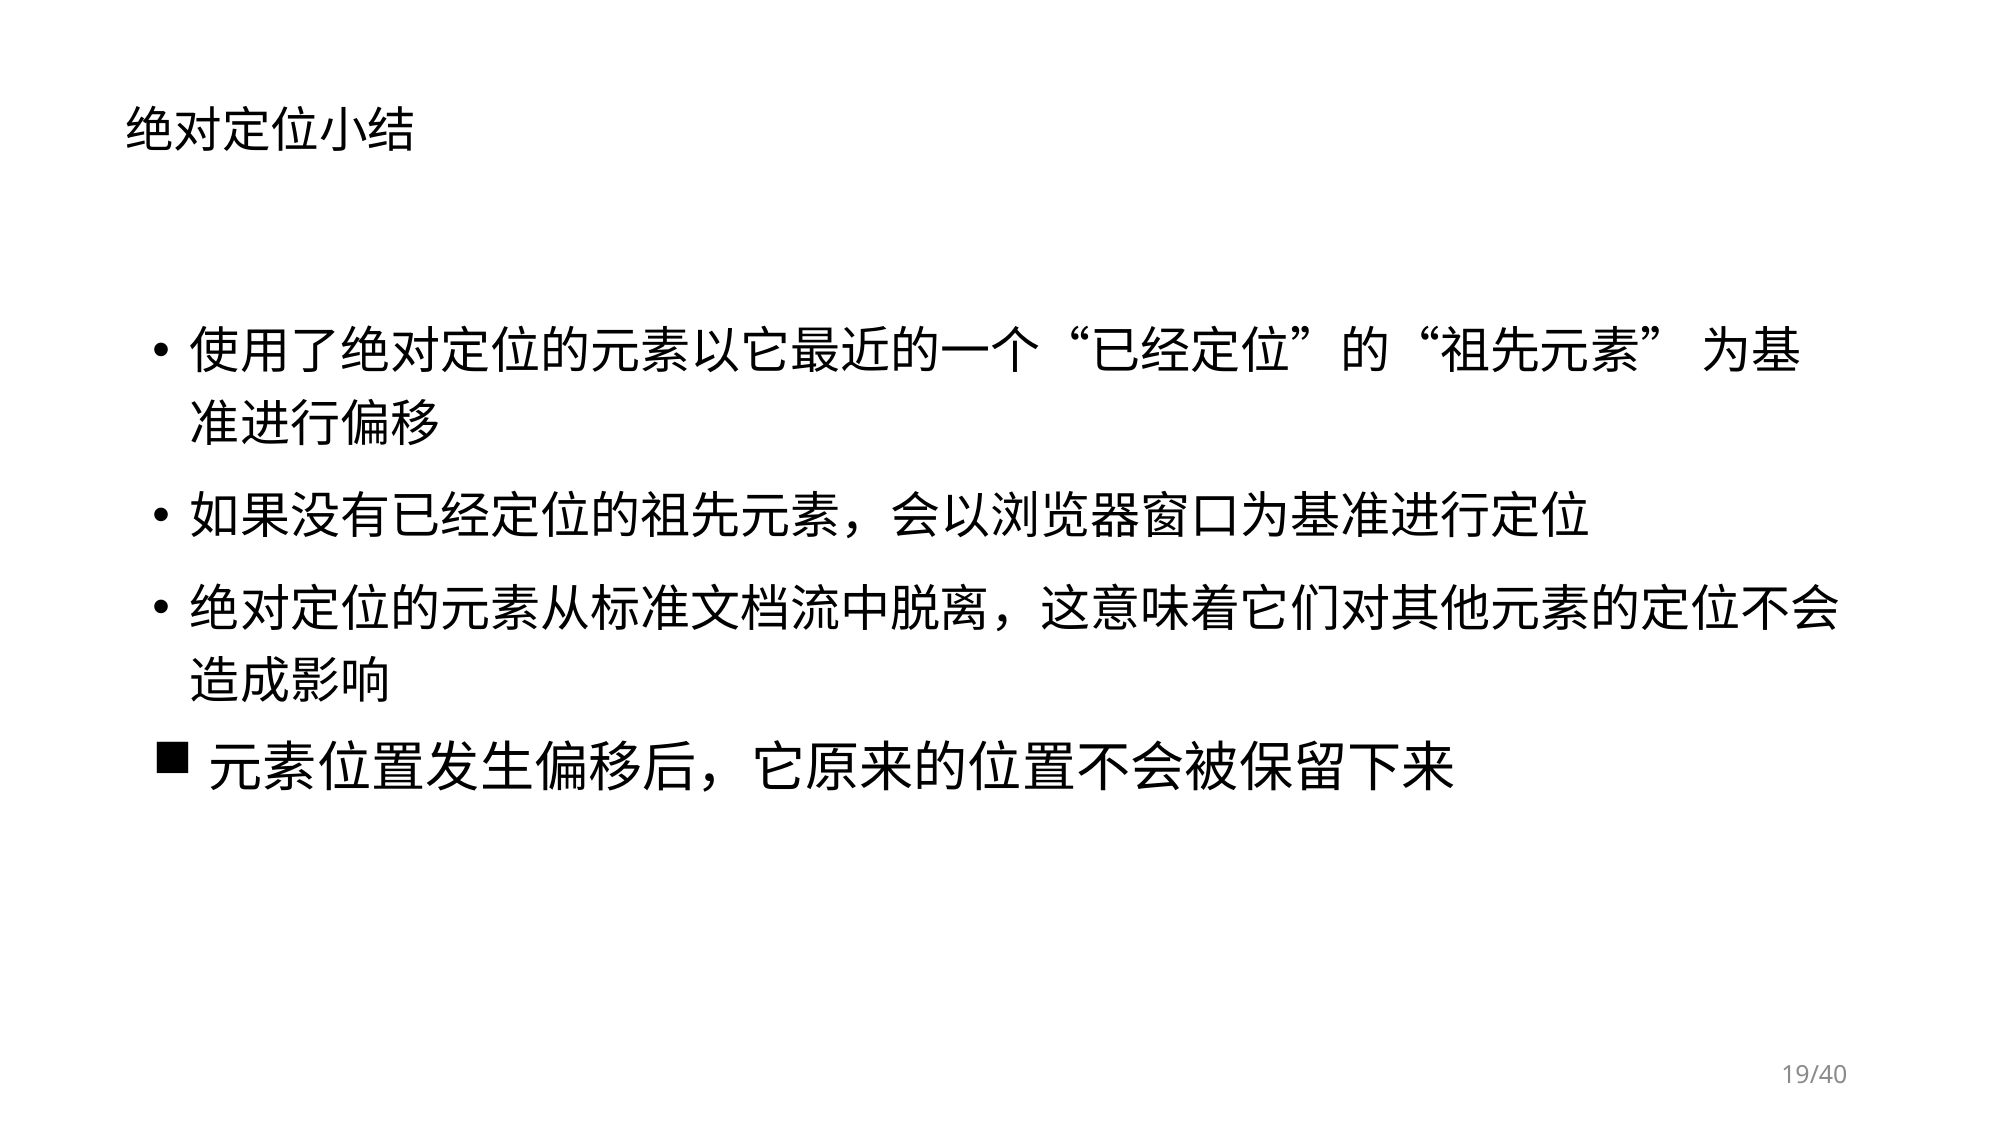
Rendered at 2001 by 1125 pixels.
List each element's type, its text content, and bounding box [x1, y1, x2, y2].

title 绝对定位小结 [110, 79, 790, 166]
slide_number /40 [1412, 1042, 1863, 1103]
list 使用了绝对定位的元素以它最近的一个“已经定位”的“祖先元素” 为基准进行偏移 如果没有已经定位的祖先元素，会以浏览器窗口为基准进行定位 绝对定位的元素从标准文档流中脱离，这意味着它们对其他元素的定位不会造成影响 元素位置发生偏移后，它原来的位置不会被保留下来 [137, 299, 1863, 1014]
